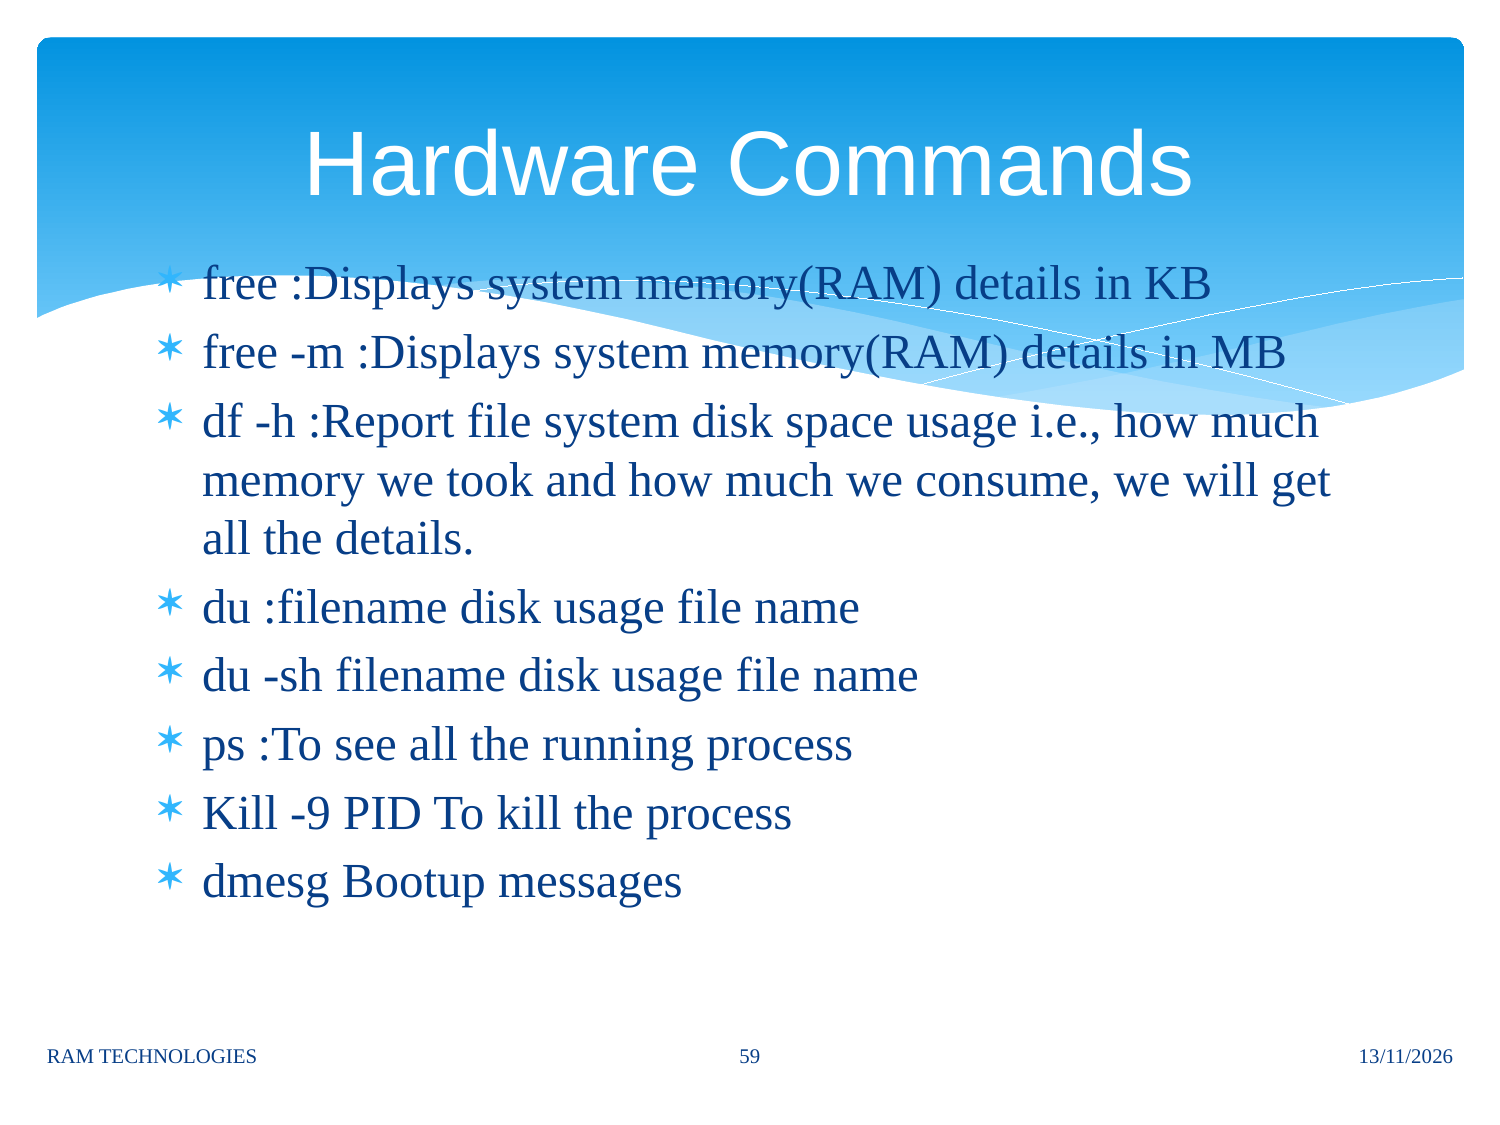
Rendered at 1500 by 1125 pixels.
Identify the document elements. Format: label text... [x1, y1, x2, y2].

footer RAM TECHNOLOGIES [31, 1025, 653, 1086]
slide_number 59 [654, 1025, 846, 1086]
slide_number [847, 1025, 1469, 1086]
title Hardware Commands [75, 55, 1425, 261]
list free :Displays system memory(RAM) details in KB free -m :Displays system memory(RAM) details in MB df -h :Report file system disk space usage i.e., how much memory we took and how much we consume, we will get all the details. du :filename disk usage file name du -sh filename disk usage file name ps :To see all the running process Kill -9 PID To kill the process dmesg Bootup messages [143, 261, 1359, 917]
